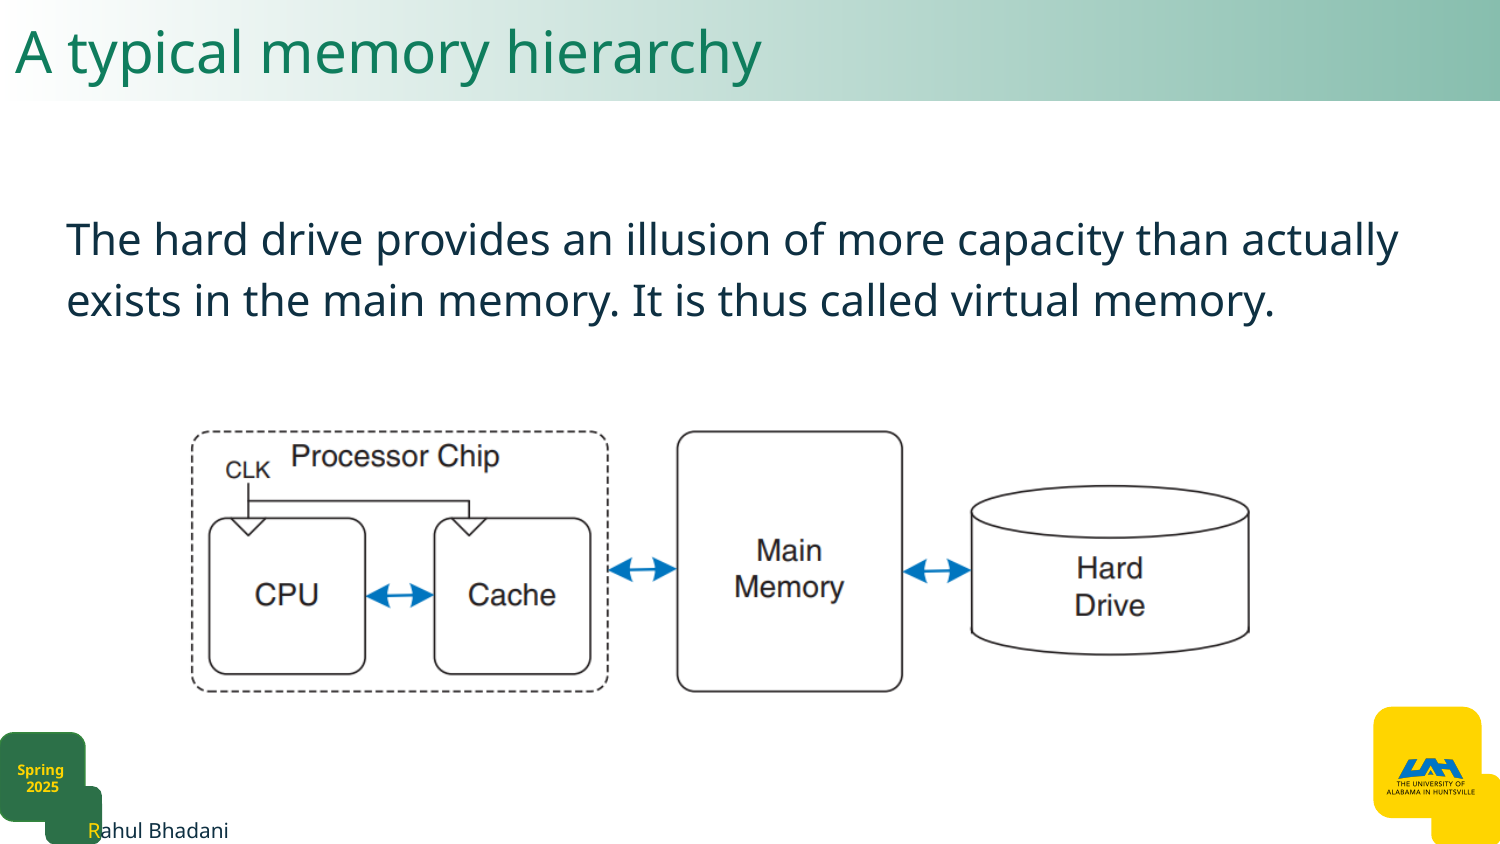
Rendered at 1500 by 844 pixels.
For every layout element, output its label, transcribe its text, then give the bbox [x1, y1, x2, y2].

title A typical memory hierarchy [0, 0, 1500, 101]
list The hard drive provides an illusion of more capacity than actually exists in the main memory. It is thus called virtual memory. [51, 189, 1449, 750]
picture [1386, 758, 1475, 795]
picture [162, 401, 1292, 715]
